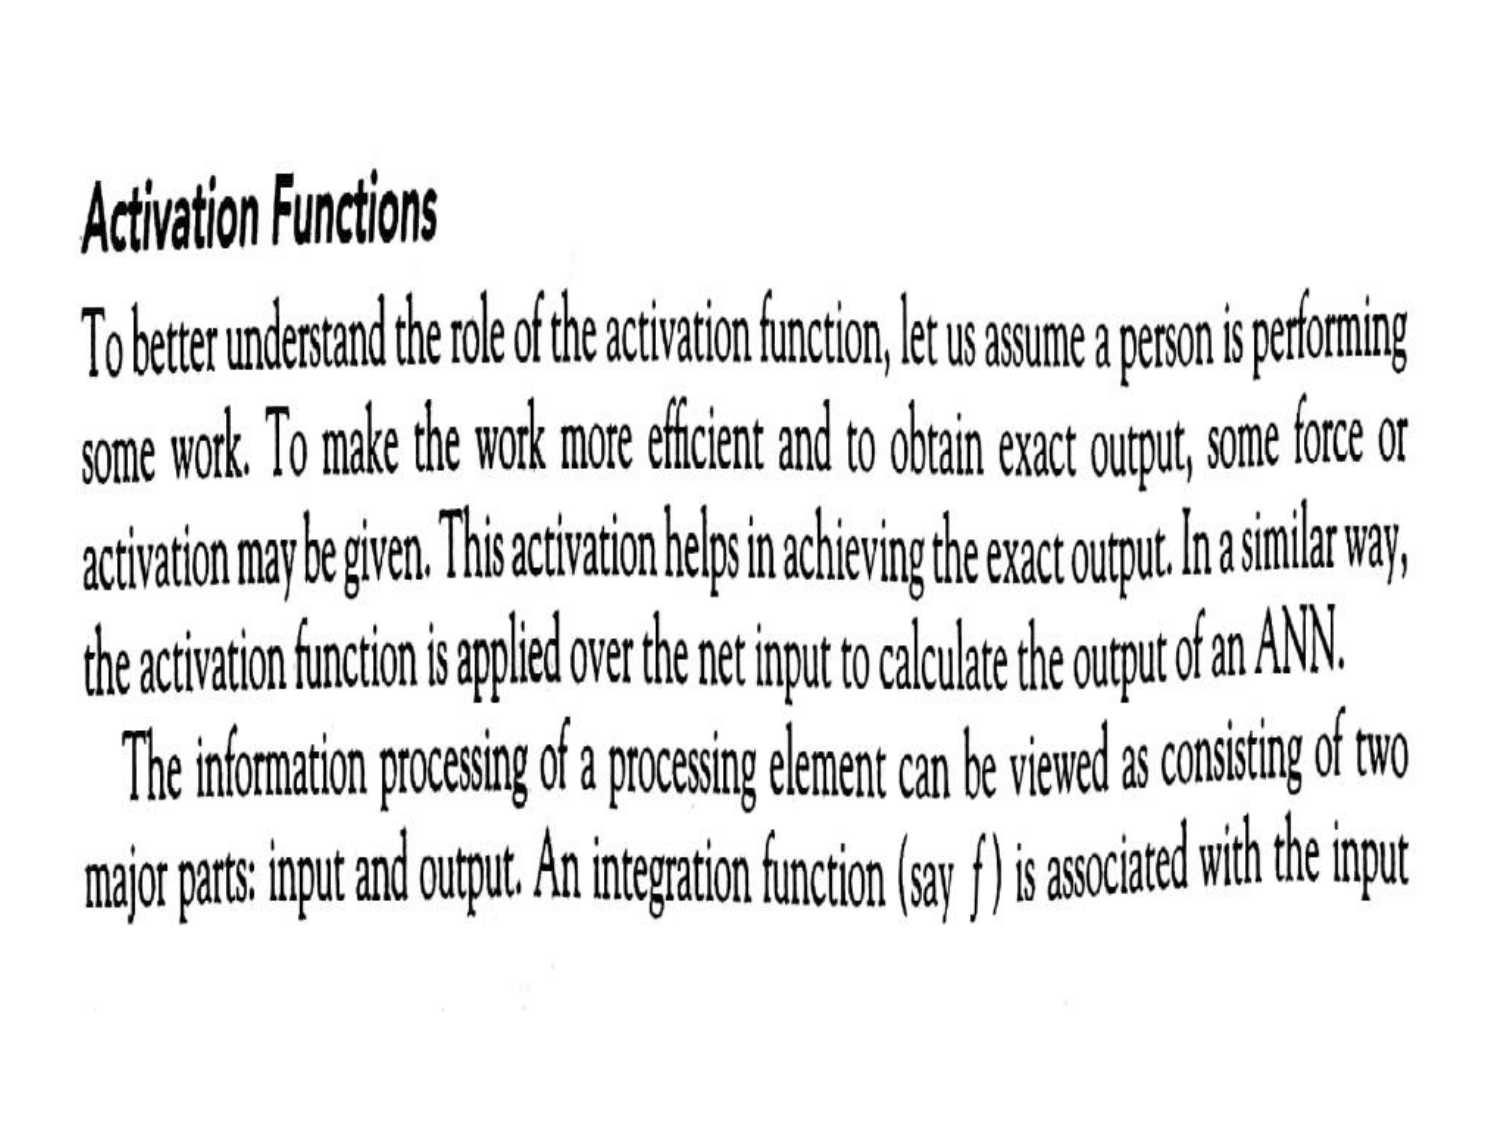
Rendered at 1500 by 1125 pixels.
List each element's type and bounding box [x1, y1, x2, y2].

list [74, 148, 1426, 1012]
